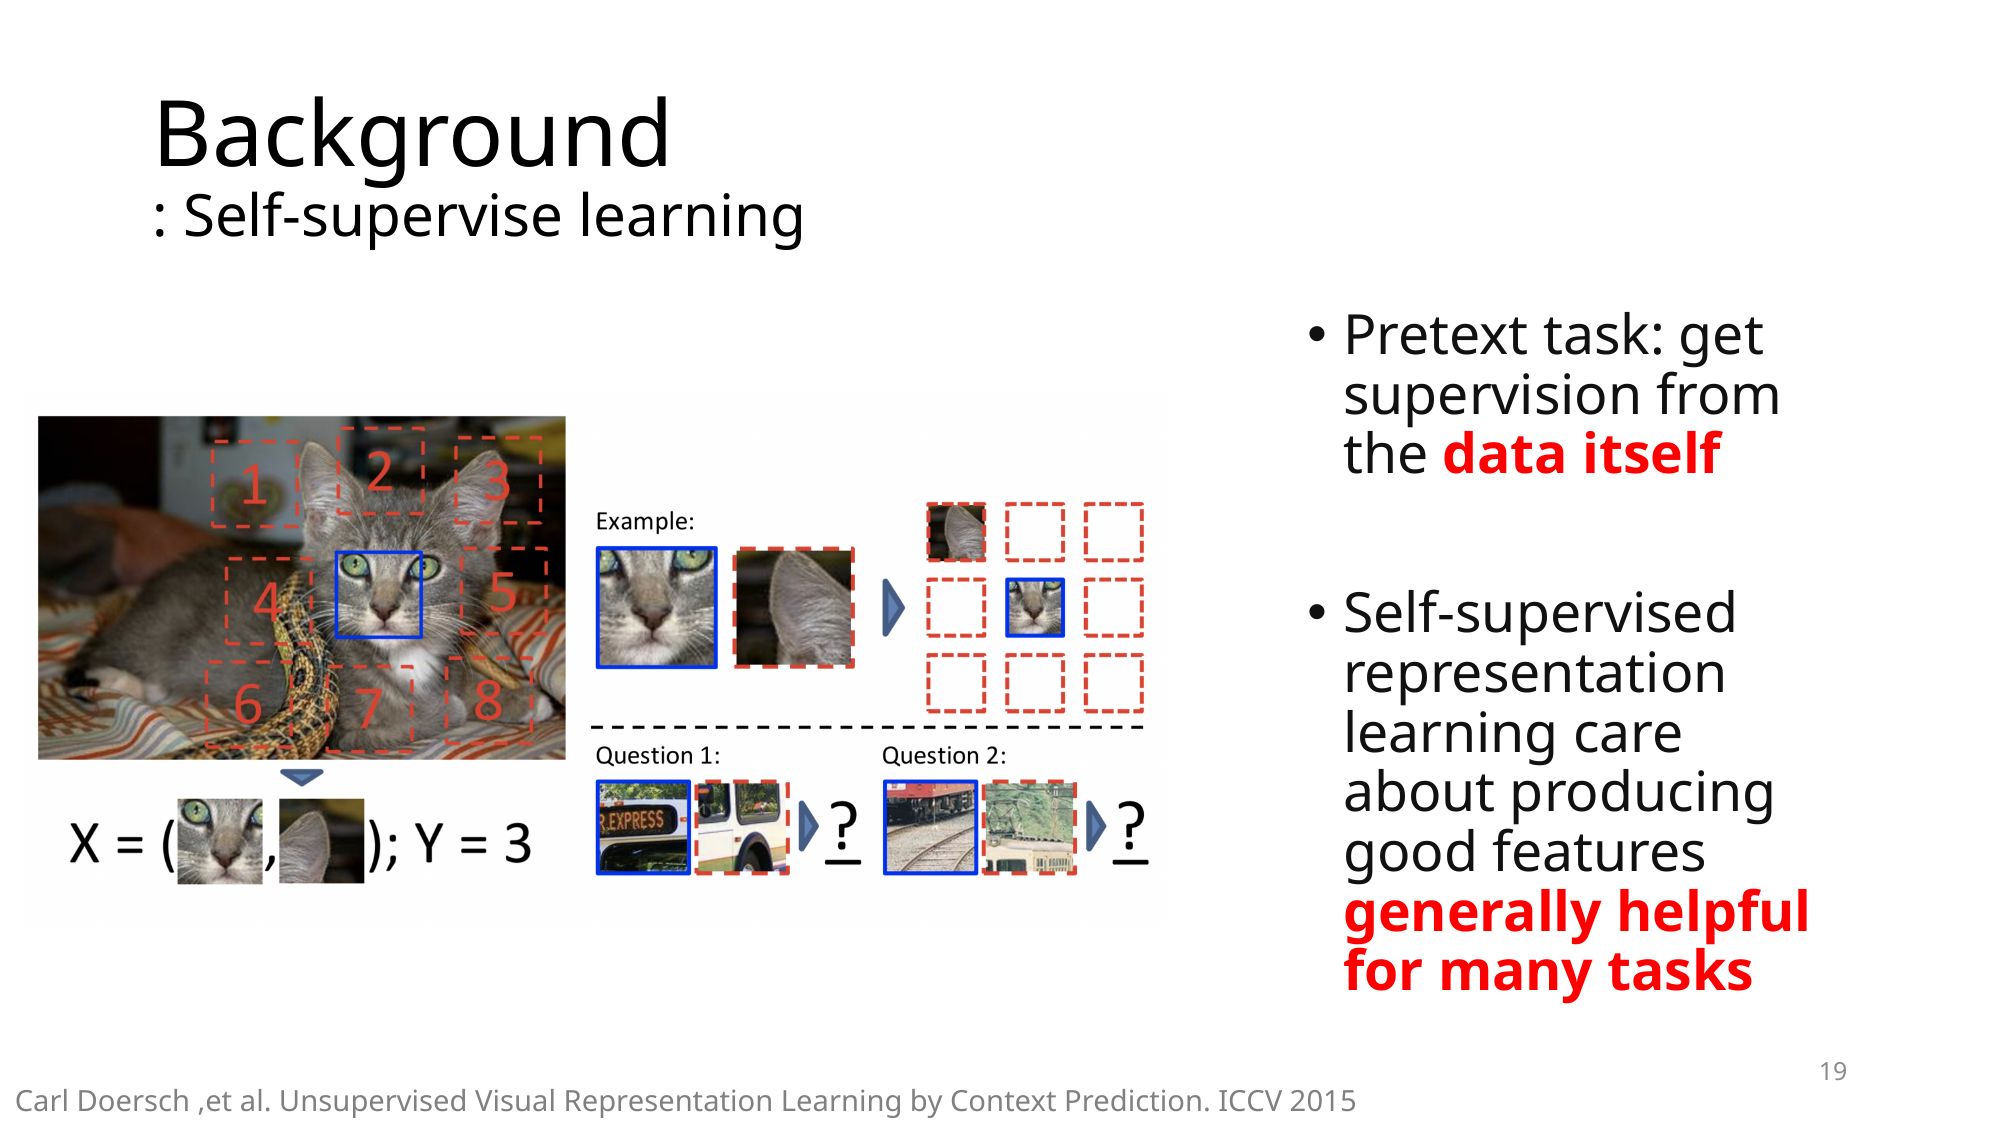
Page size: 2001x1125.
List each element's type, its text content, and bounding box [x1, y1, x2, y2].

text_box Carl Doersch ,et al. Unsupervised Visual Representation Learning by Context Prediction. ICCV 2015 [0, 1074, 1657, 1125]
title Background : Self-supervise learning [137, 59, 1863, 278]
slide_number 19 [1412, 1042, 1863, 1103]
list Pretext task: get supervision from the data itself Self-supervised representation learning care about producing good features generally helpful for many tasks [1292, 299, 1863, 1014]
picture [17, 385, 1167, 927]
